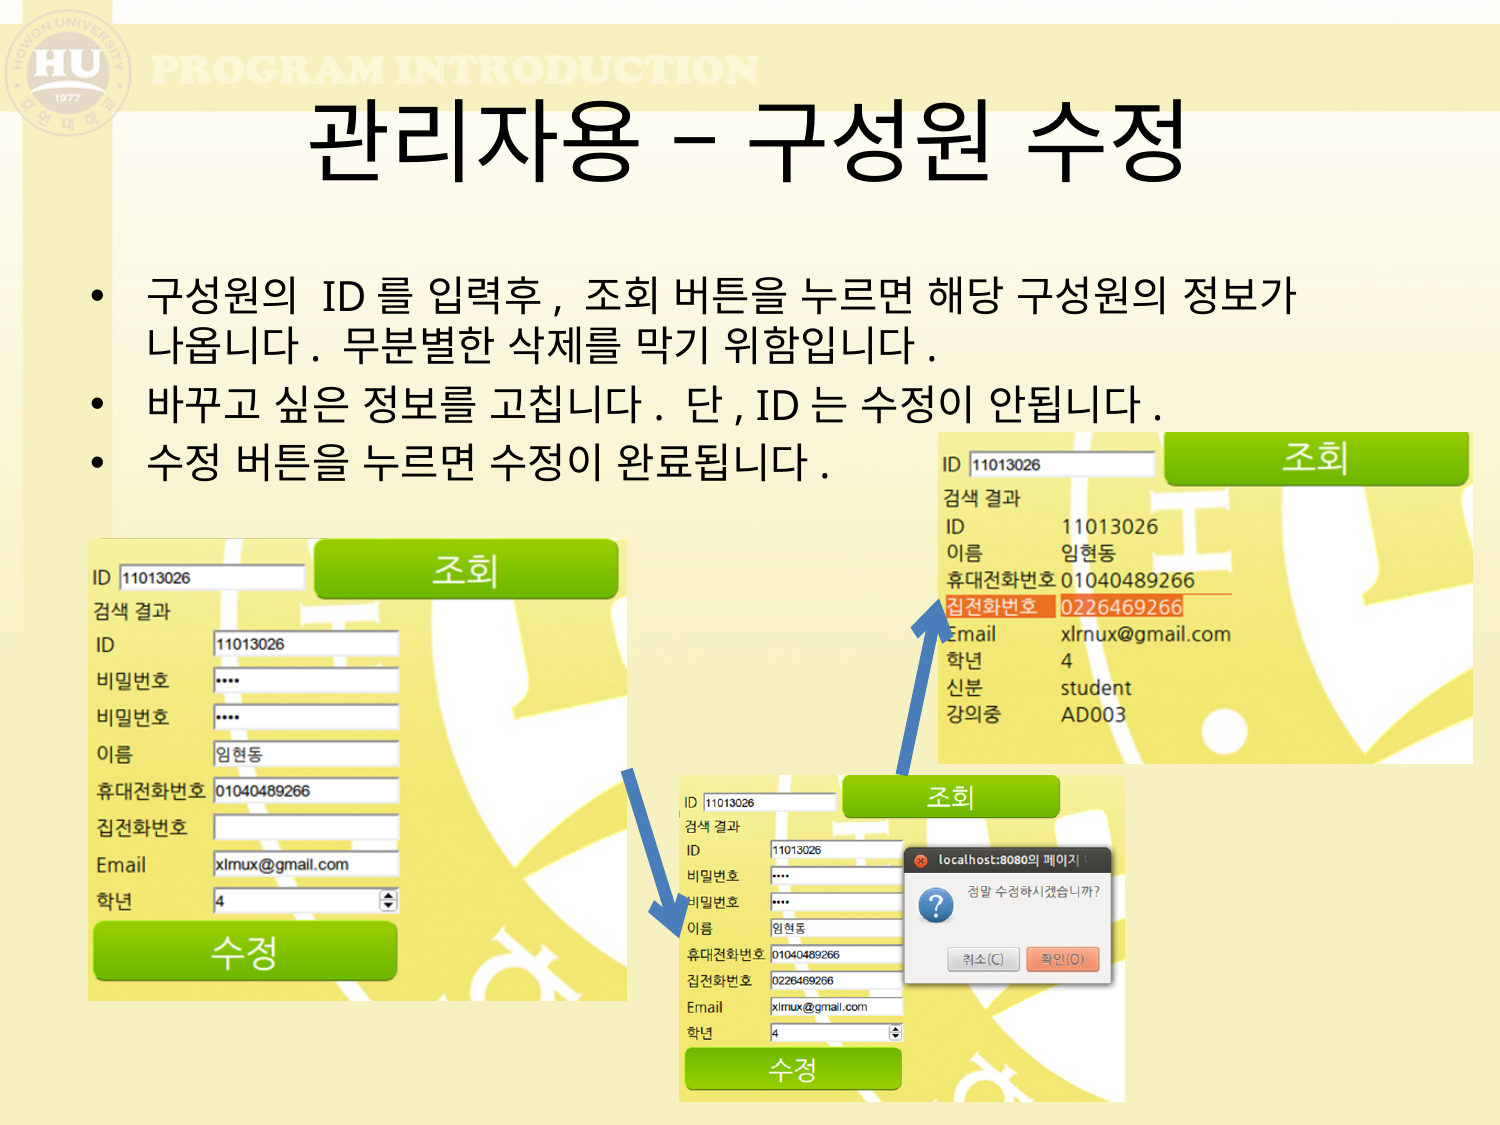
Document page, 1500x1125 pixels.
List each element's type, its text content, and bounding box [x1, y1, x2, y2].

title 관리자용 – 구성원 수정 [75, 45, 1425, 233]
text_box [901, 597, 940, 776]
picture [678, 774, 1125, 1102]
list 구성원의 ID를 입력후, 조회 버튼을 누르면 해당 구성원의 정보가 나옵니다. 무분별한 삭제를 막기 위함입니다. 바꾸고 싶은 정보를 고칩니다. 단, ID는 수정이 안됩니다. 수정 버튼을 누르면 수정이 완료됩니다. [75, 262, 1425, 1005]
picture [938, 432, 1473, 765]
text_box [626, 769, 680, 939]
picture [88, 538, 627, 1001]
